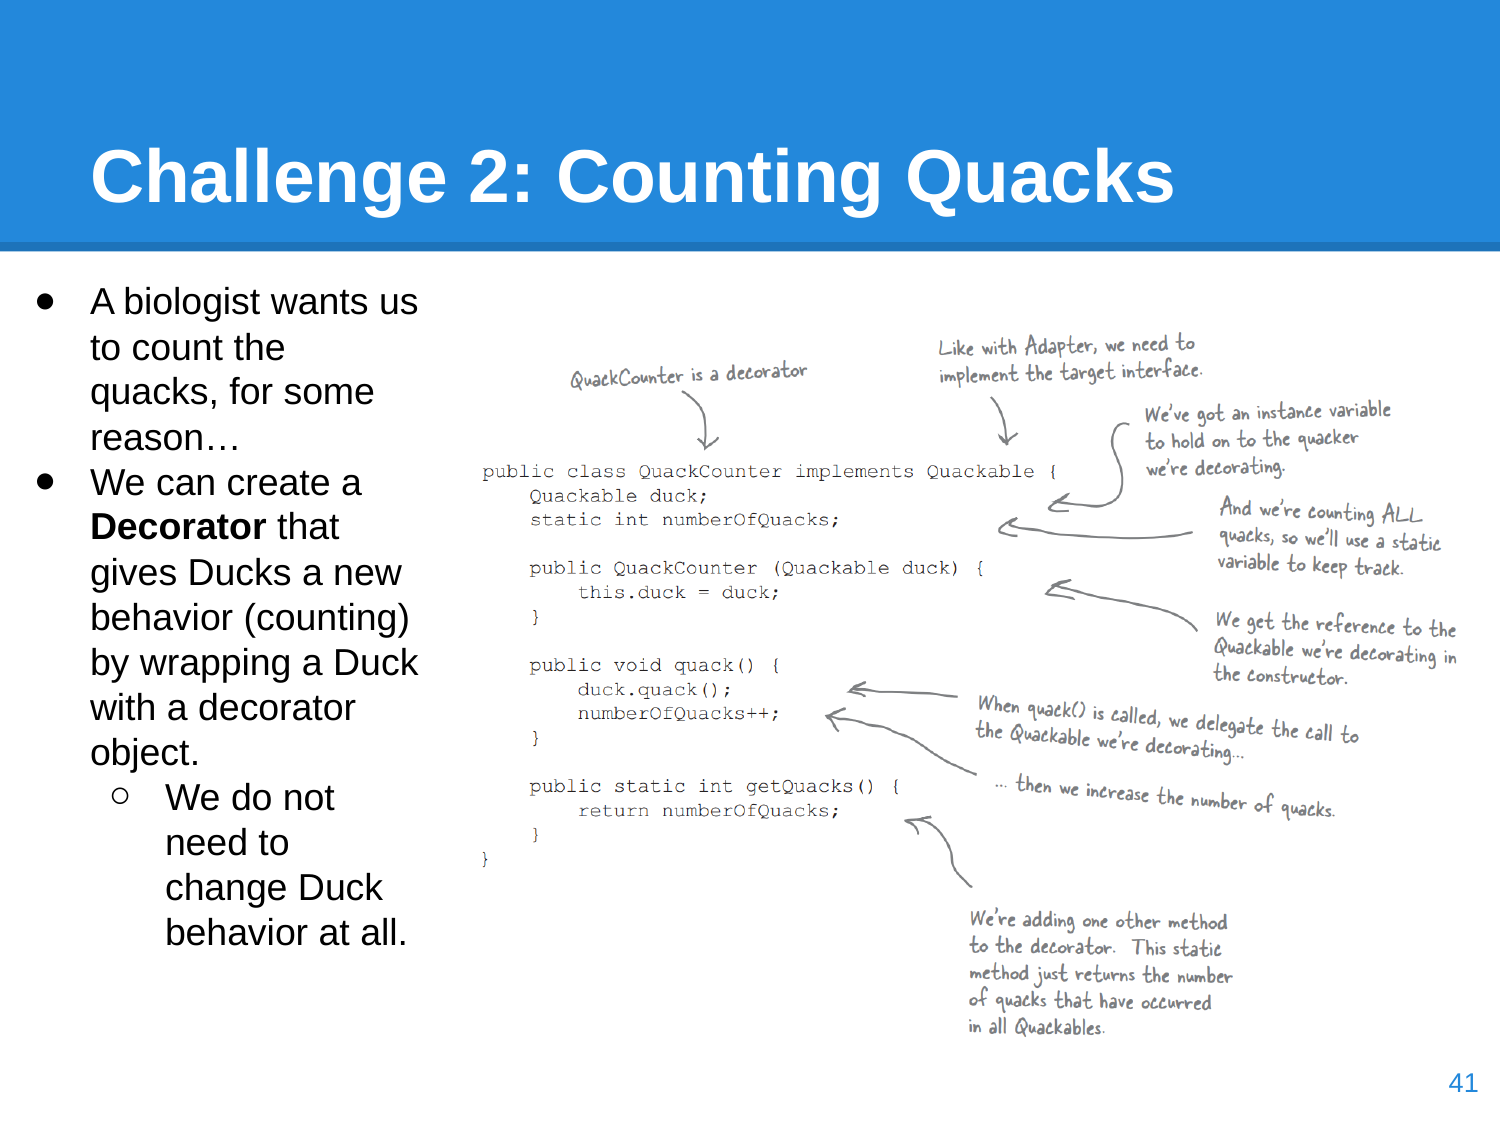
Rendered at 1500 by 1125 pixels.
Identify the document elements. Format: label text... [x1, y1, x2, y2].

picture [458, 299, 1479, 1041]
slide_number ‹#› [1403, 1038, 1494, 1125]
list A biologist wants us to count the quacks, for some reason… We can create a Decorator that gives Ducks a new behavior (counting) by wrapping a Duck with a decorator object. We do not need to change Duck behavior at all. [0, 262, 436, 1078]
title Challenge 2: Counting Quacks [75, 45, 1425, 233]
